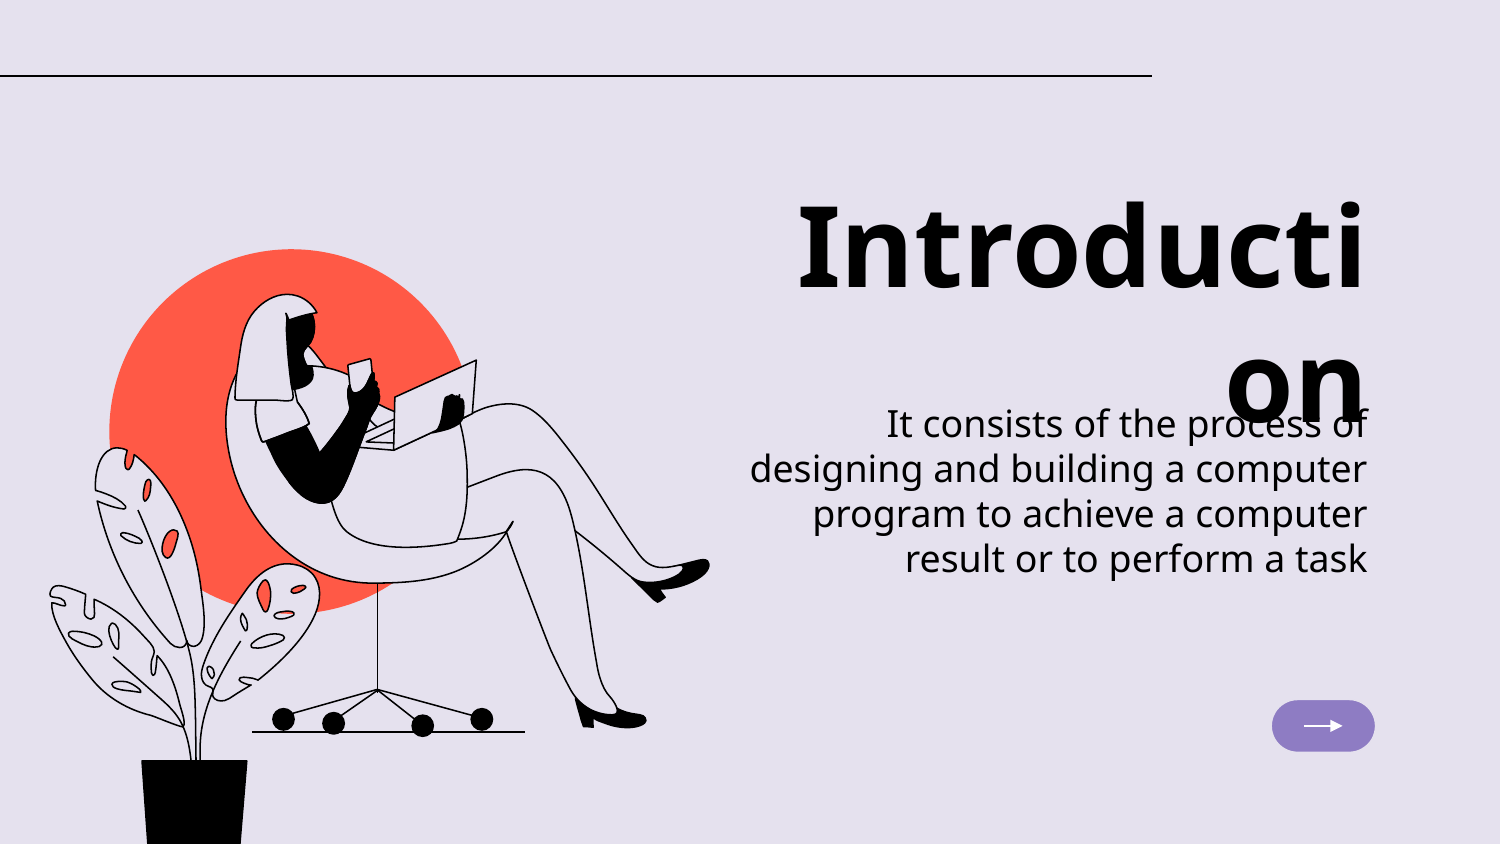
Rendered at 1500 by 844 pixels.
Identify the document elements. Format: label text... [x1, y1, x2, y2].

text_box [48, 447, 324, 844]
text_box [109, 249, 409, 446]
subtitle It consists of the process of designing and building a computer program to achieve a computer result or to perform a task [726, 385, 1384, 603]
title Introduction [726, 241, 1384, 378]
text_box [223, 294, 711, 737]
